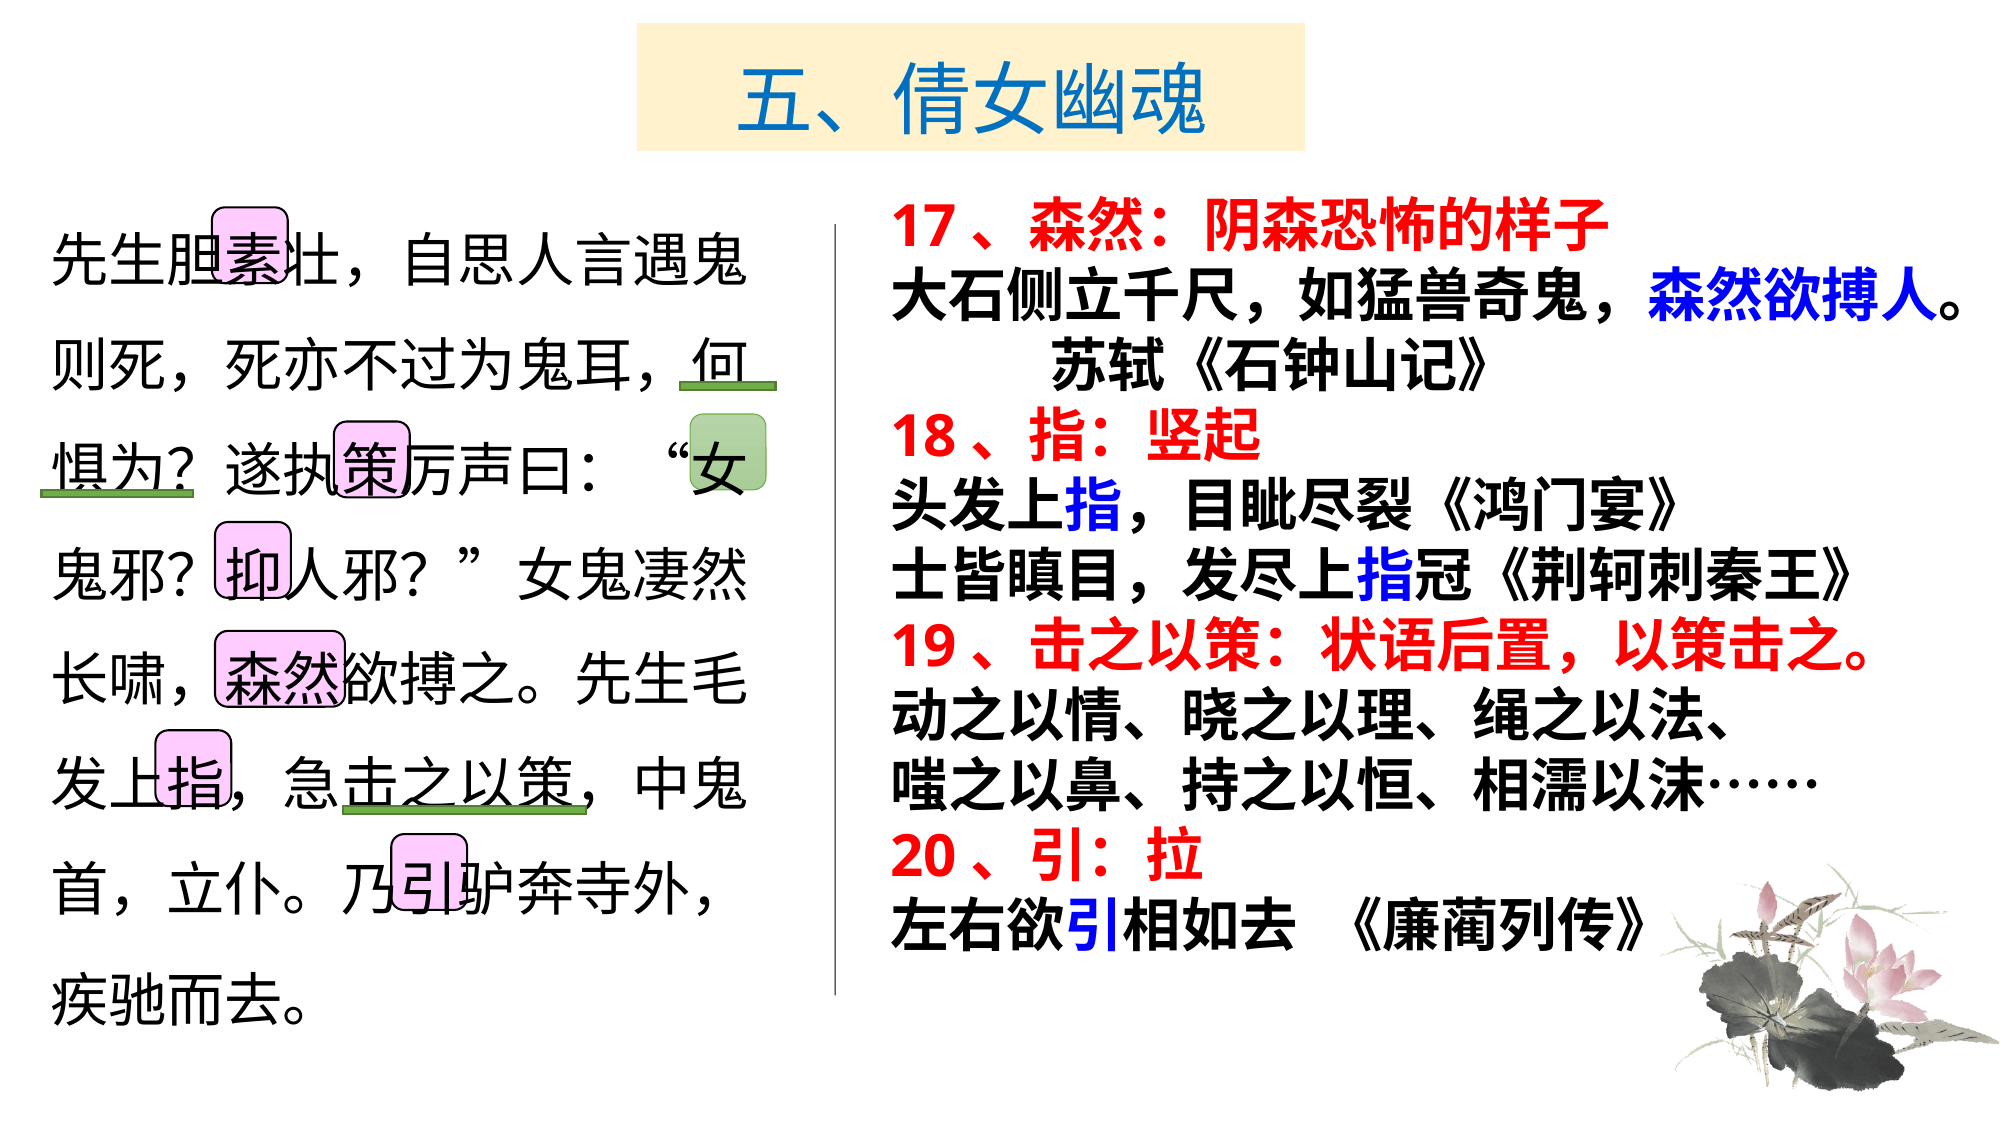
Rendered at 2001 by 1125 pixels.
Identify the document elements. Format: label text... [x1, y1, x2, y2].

list 先生胆素壮，自思人言遇鬼则死，死亦不过为鬼耳，何惧为？遂执策厉声曰：“女鬼邪？抑人邪？”女鬼凄然长啸，森然欲搏之。先生毛发上指，急击之以策，中鬼首，立仆。乃引驴奔寺外，疾驰而去。 [0, 181, 776, 1125]
text_box [342, 805, 587, 815]
text_box [679, 381, 777, 391]
text_box [40, 489, 194, 498]
text_box 17、森然：阴森恐怖的样子 大石侧立千尺，如猛兽奇鬼，森然欲搏人。 苏轼《石钟山记》 18、指：竖起 头发上指，目眦尽裂《鸿门宴》 士皆瞋目，发尽上指冠《荆轲刺秦王》 19、击之以策：状语后置，以策击之。 动之以情、晓之以理、绳之以法、 嗤之以鼻、持之以恒、相濡以沫…… 20、引：拉 左右欲引相如去 《廉蔺列传》 [875, 181, 1980, 1036]
title 五、倩女幽魂 [636, 22, 1306, 152]
picture [1657, 850, 2000, 1125]
